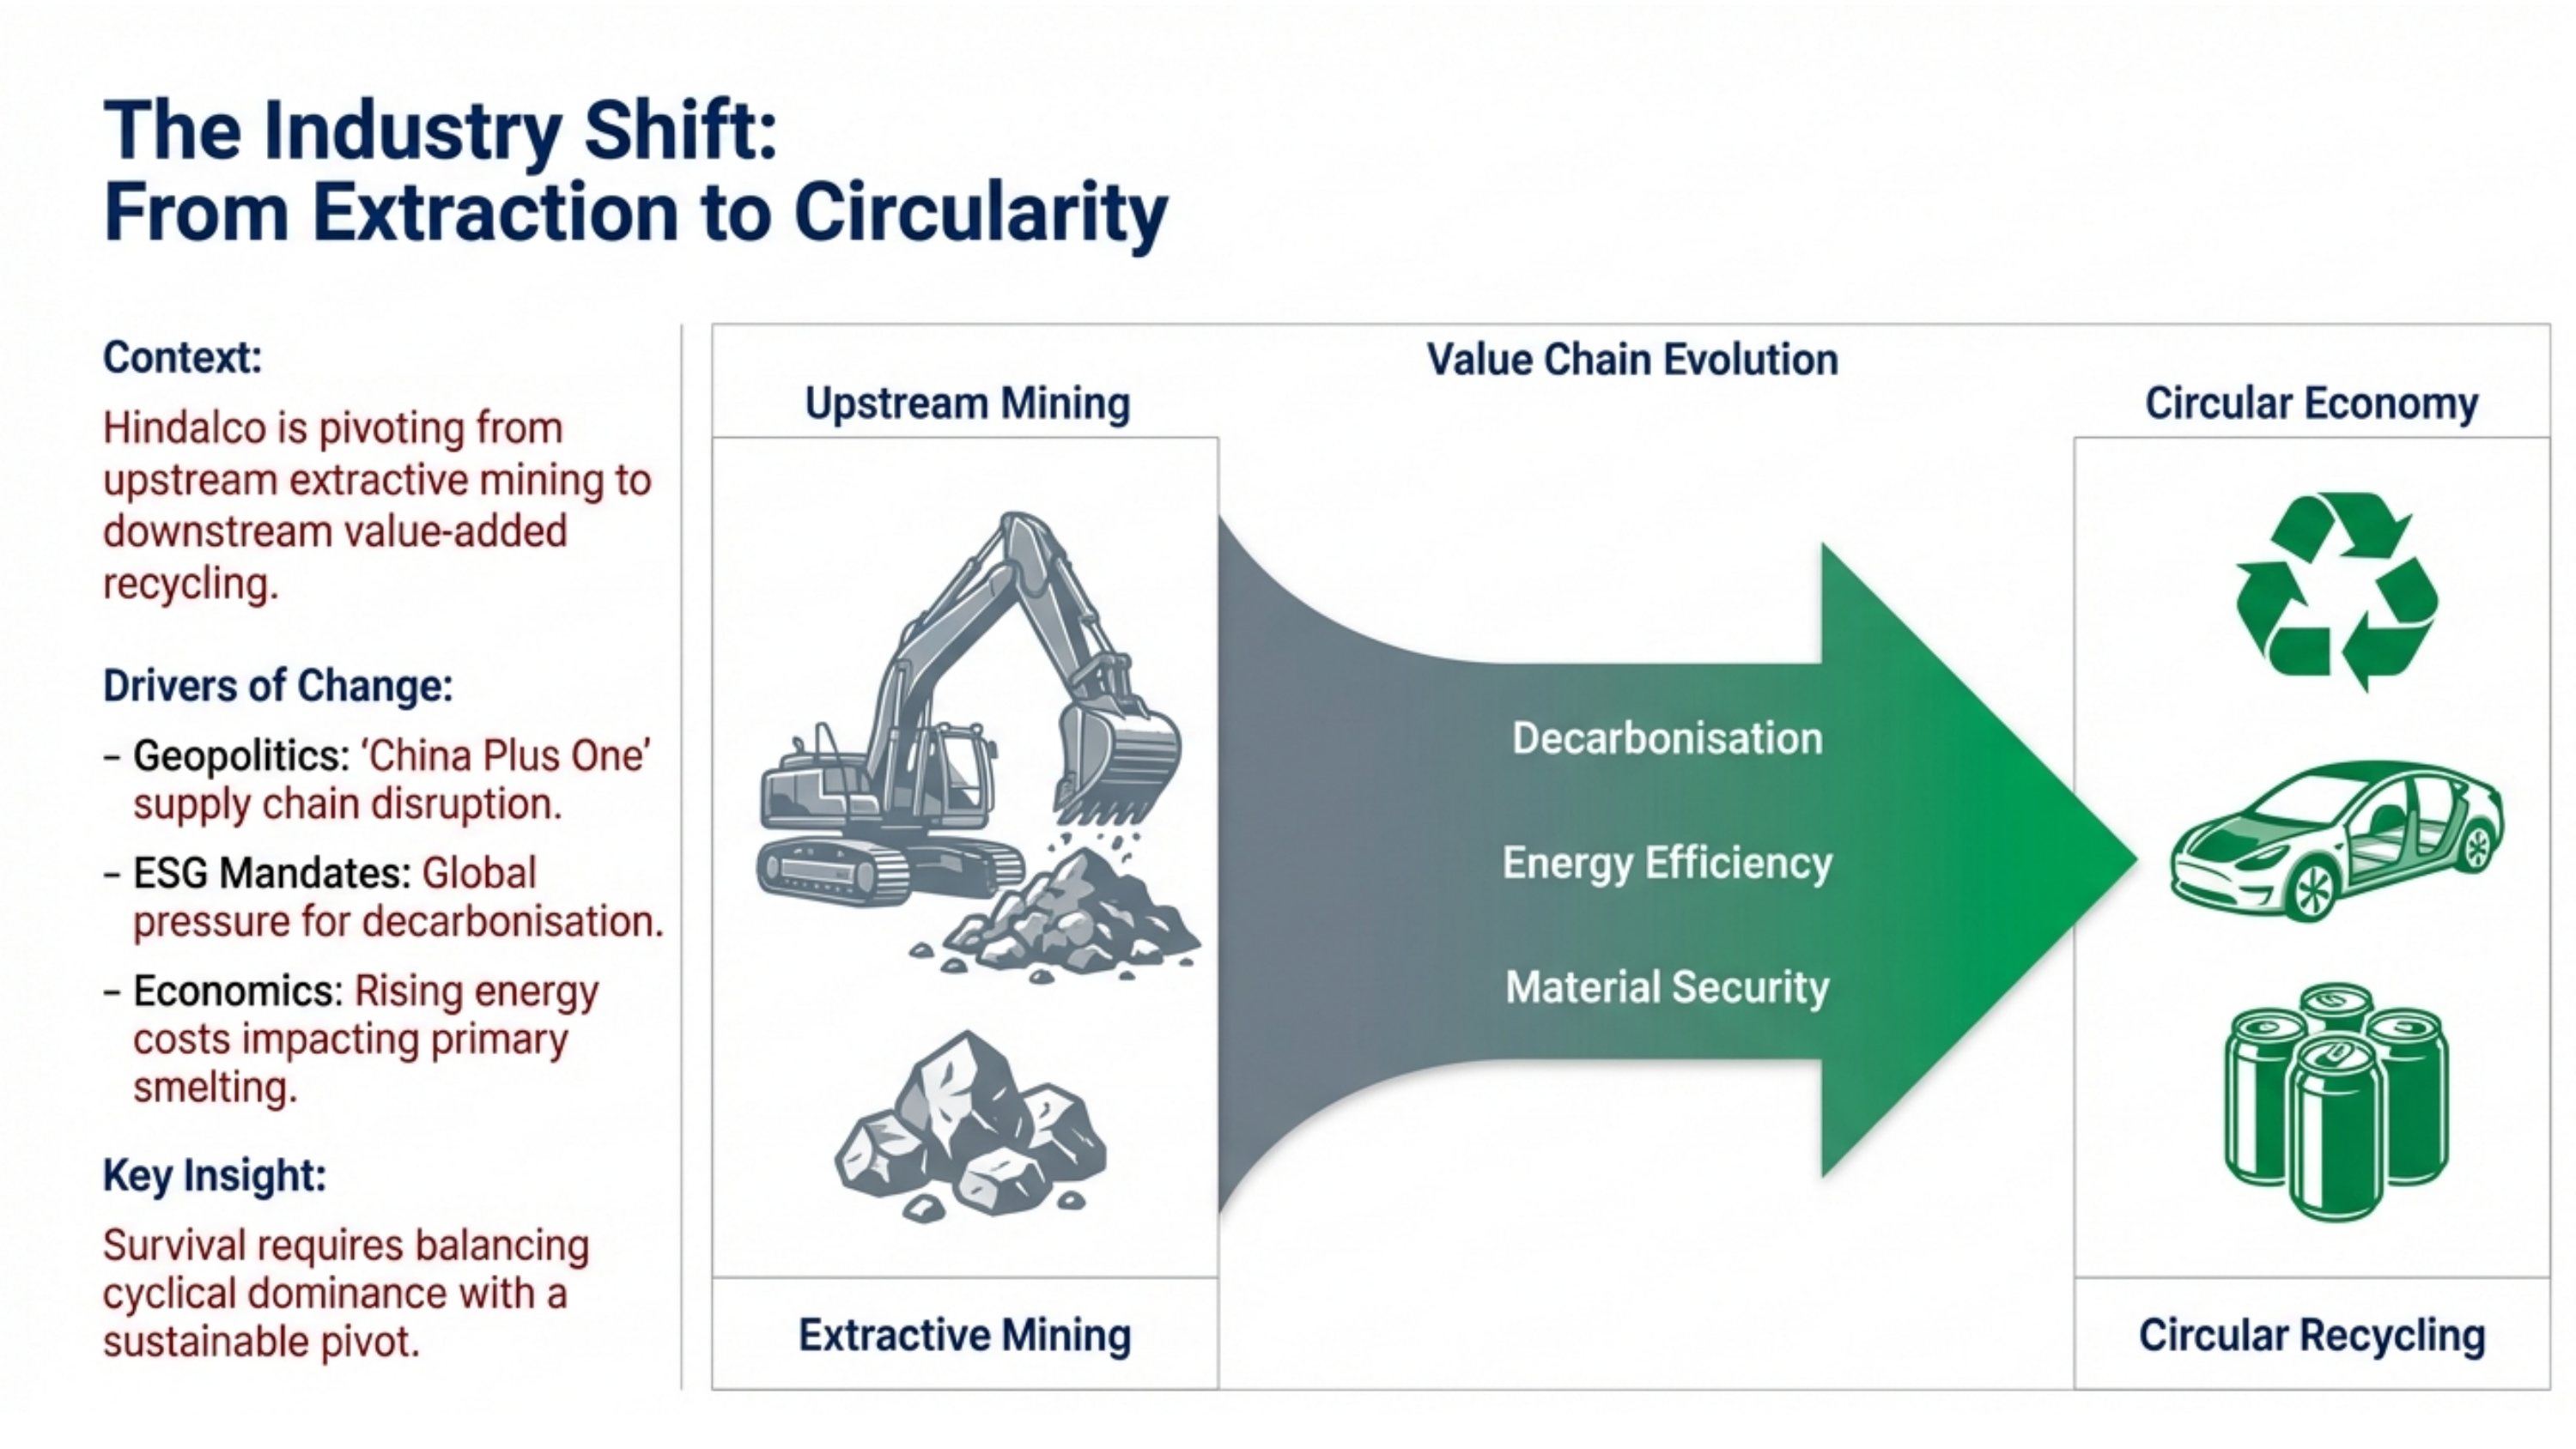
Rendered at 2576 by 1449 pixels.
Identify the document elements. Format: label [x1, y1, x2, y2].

text_box [0, 5, 2576, 1415]
